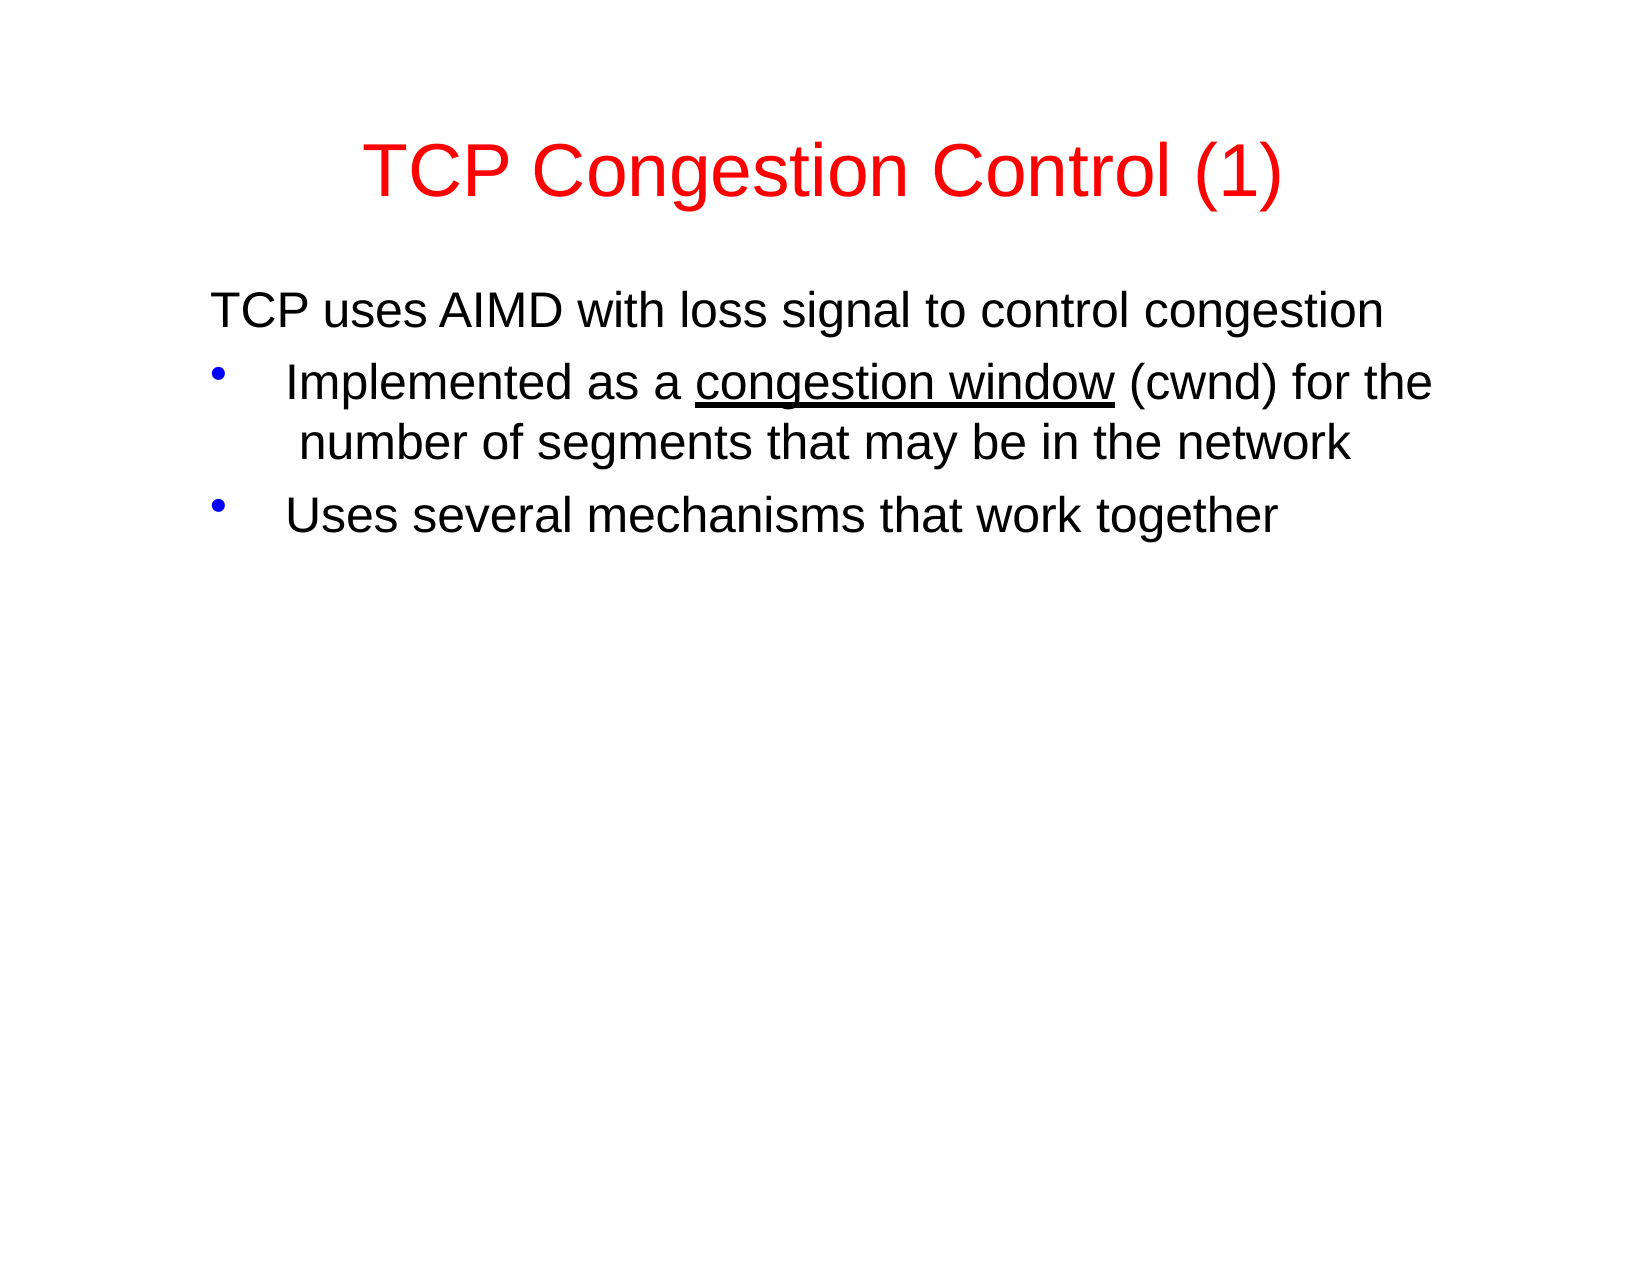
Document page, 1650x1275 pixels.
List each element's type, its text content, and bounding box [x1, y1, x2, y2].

text_box TCP uses AIMD with loss signal to control congestion Implemented as a congestion window (cwnd) for the number of segments that may be in the network Uses several mechanisms that work together [208, 262, 1442, 597]
title TCP Congestion Control (1) [360, 119, 1289, 262]
